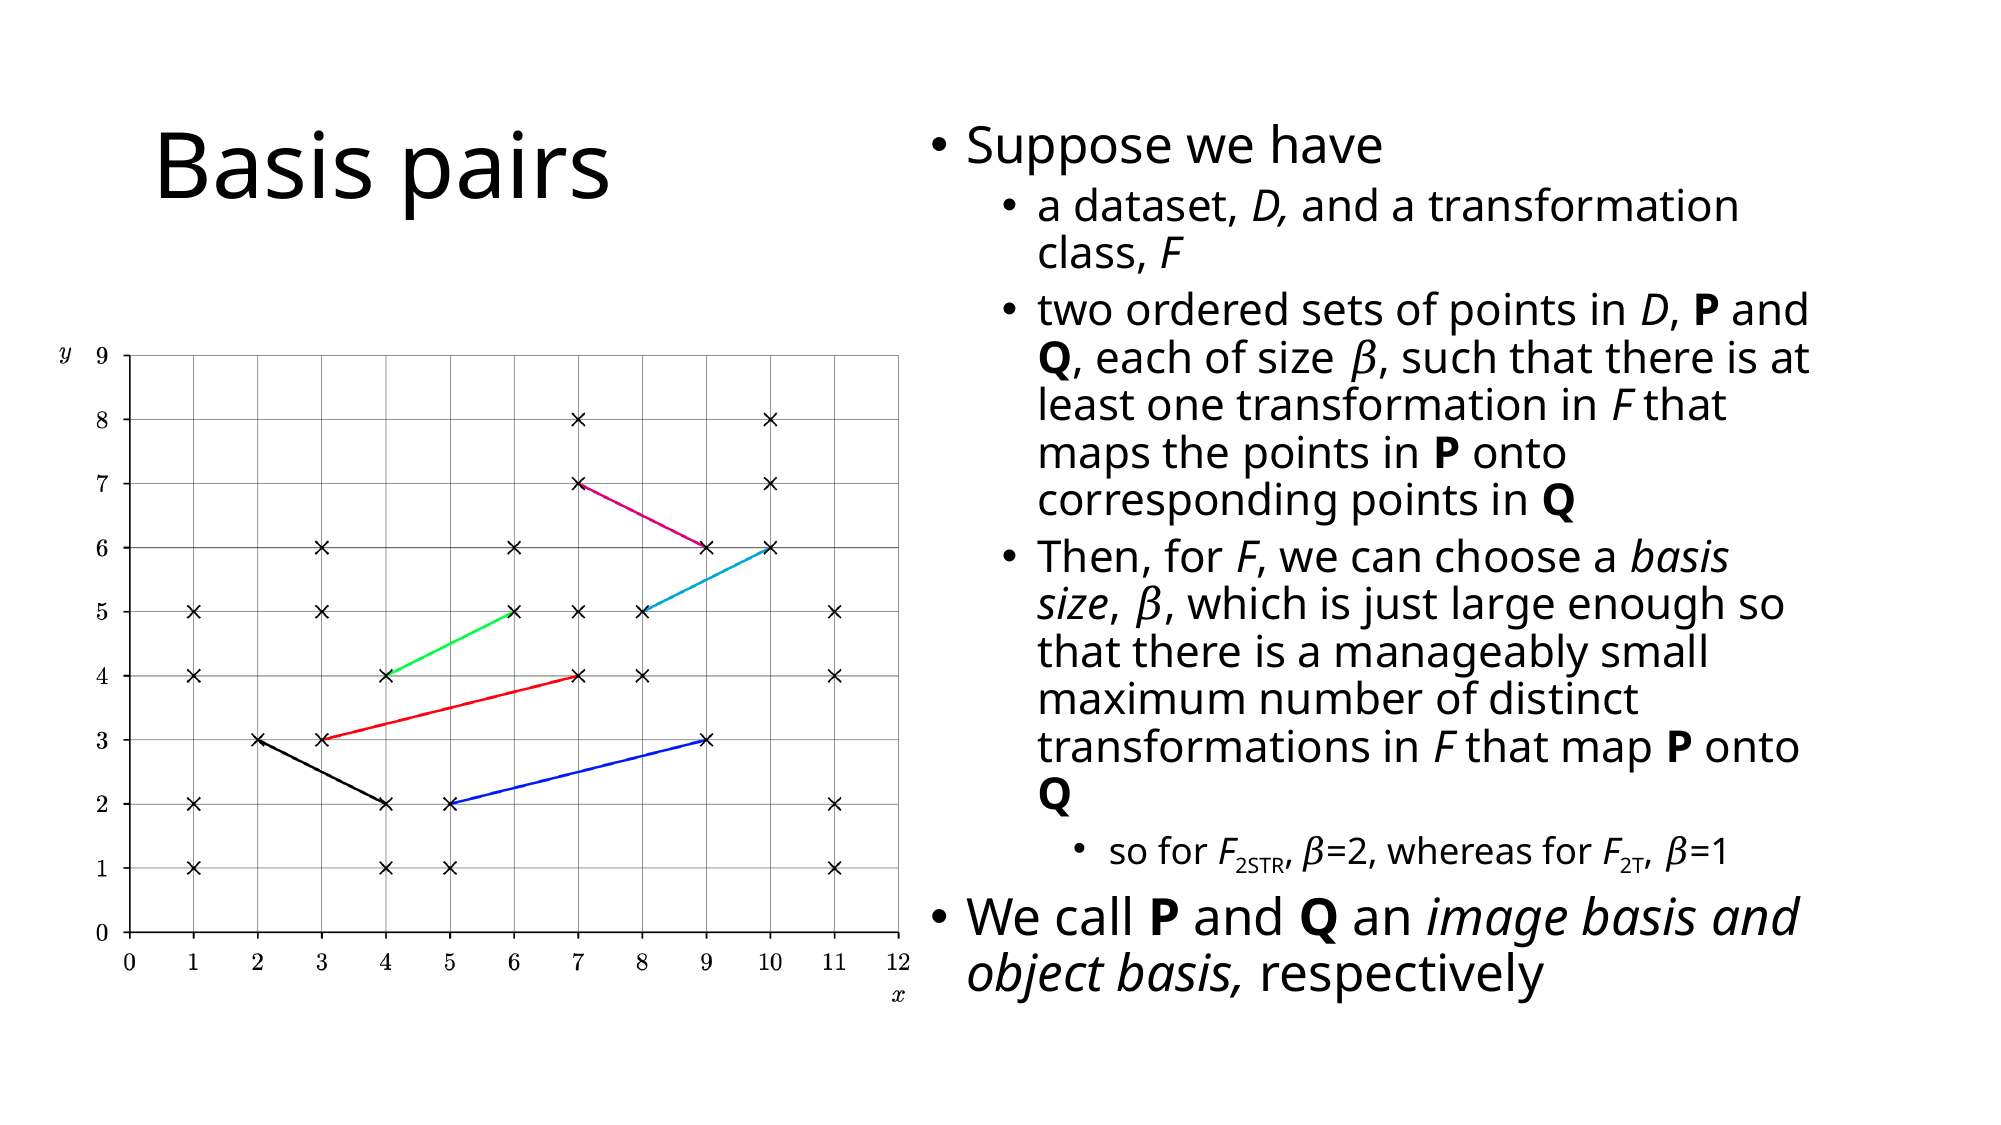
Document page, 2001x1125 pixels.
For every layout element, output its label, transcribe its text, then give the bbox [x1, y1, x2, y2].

title Basis pairs [137, 59, 1863, 278]
list Suppose we have a dataset, D, and a transformation class, F two ordered sets of points in D, P and Q, each of size 𝛽, such that there is at least one transformation in F that maps the points in P onto corresponding points in Q Then, for F, we can choose a basis size, 𝛽, which is just large enough so that there is a manageably small maximum number of distinct transformations in F that map P onto Q so for F2STR, 𝛽=2, whereas for F2T, 𝛽=1 We call P and Q an image basis and object basis, respectively [915, 111, 1863, 1014]
picture [50, 336, 916, 1014]
